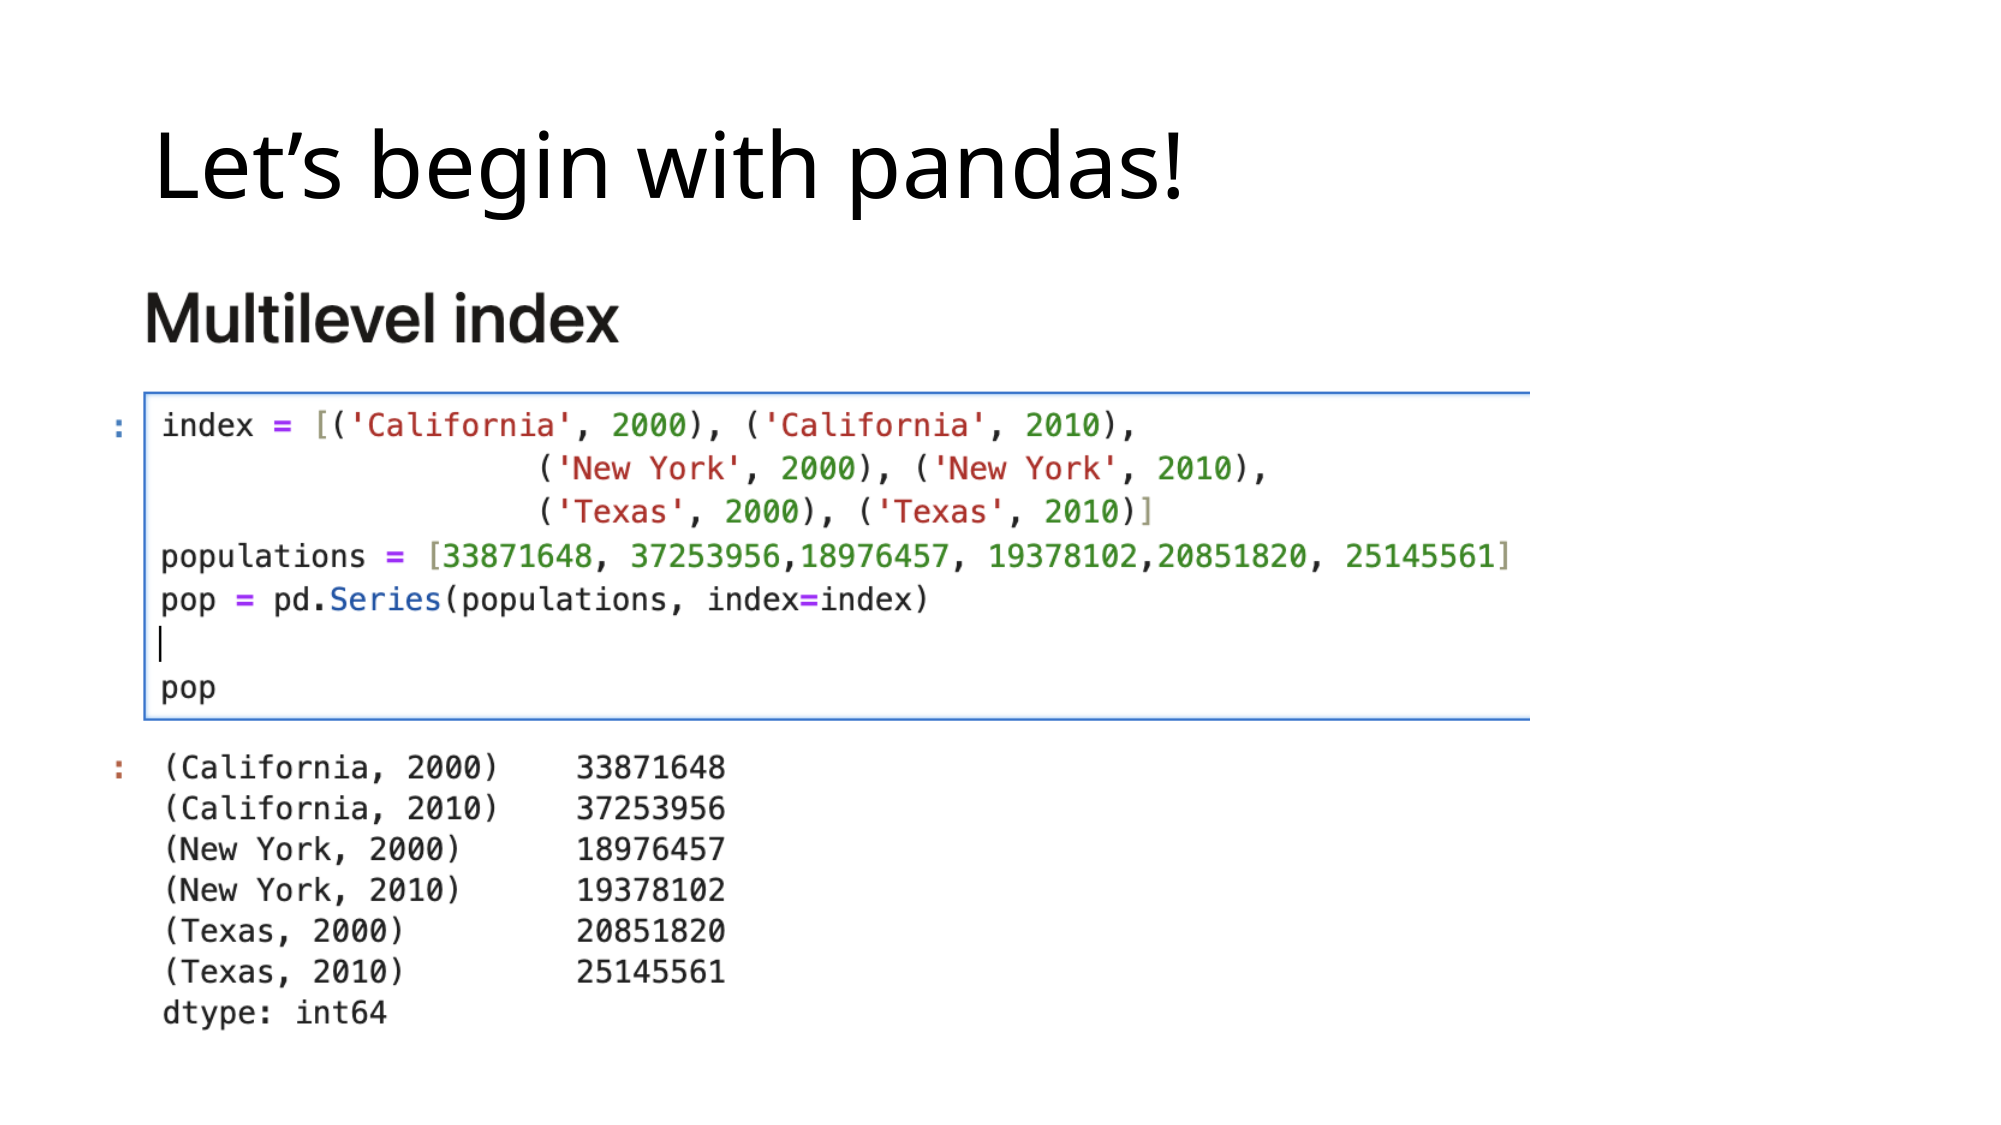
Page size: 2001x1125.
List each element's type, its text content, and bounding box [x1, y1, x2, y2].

title Let’s begin with pandas! [137, 59, 1863, 278]
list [105, 262, 1530, 1050]
